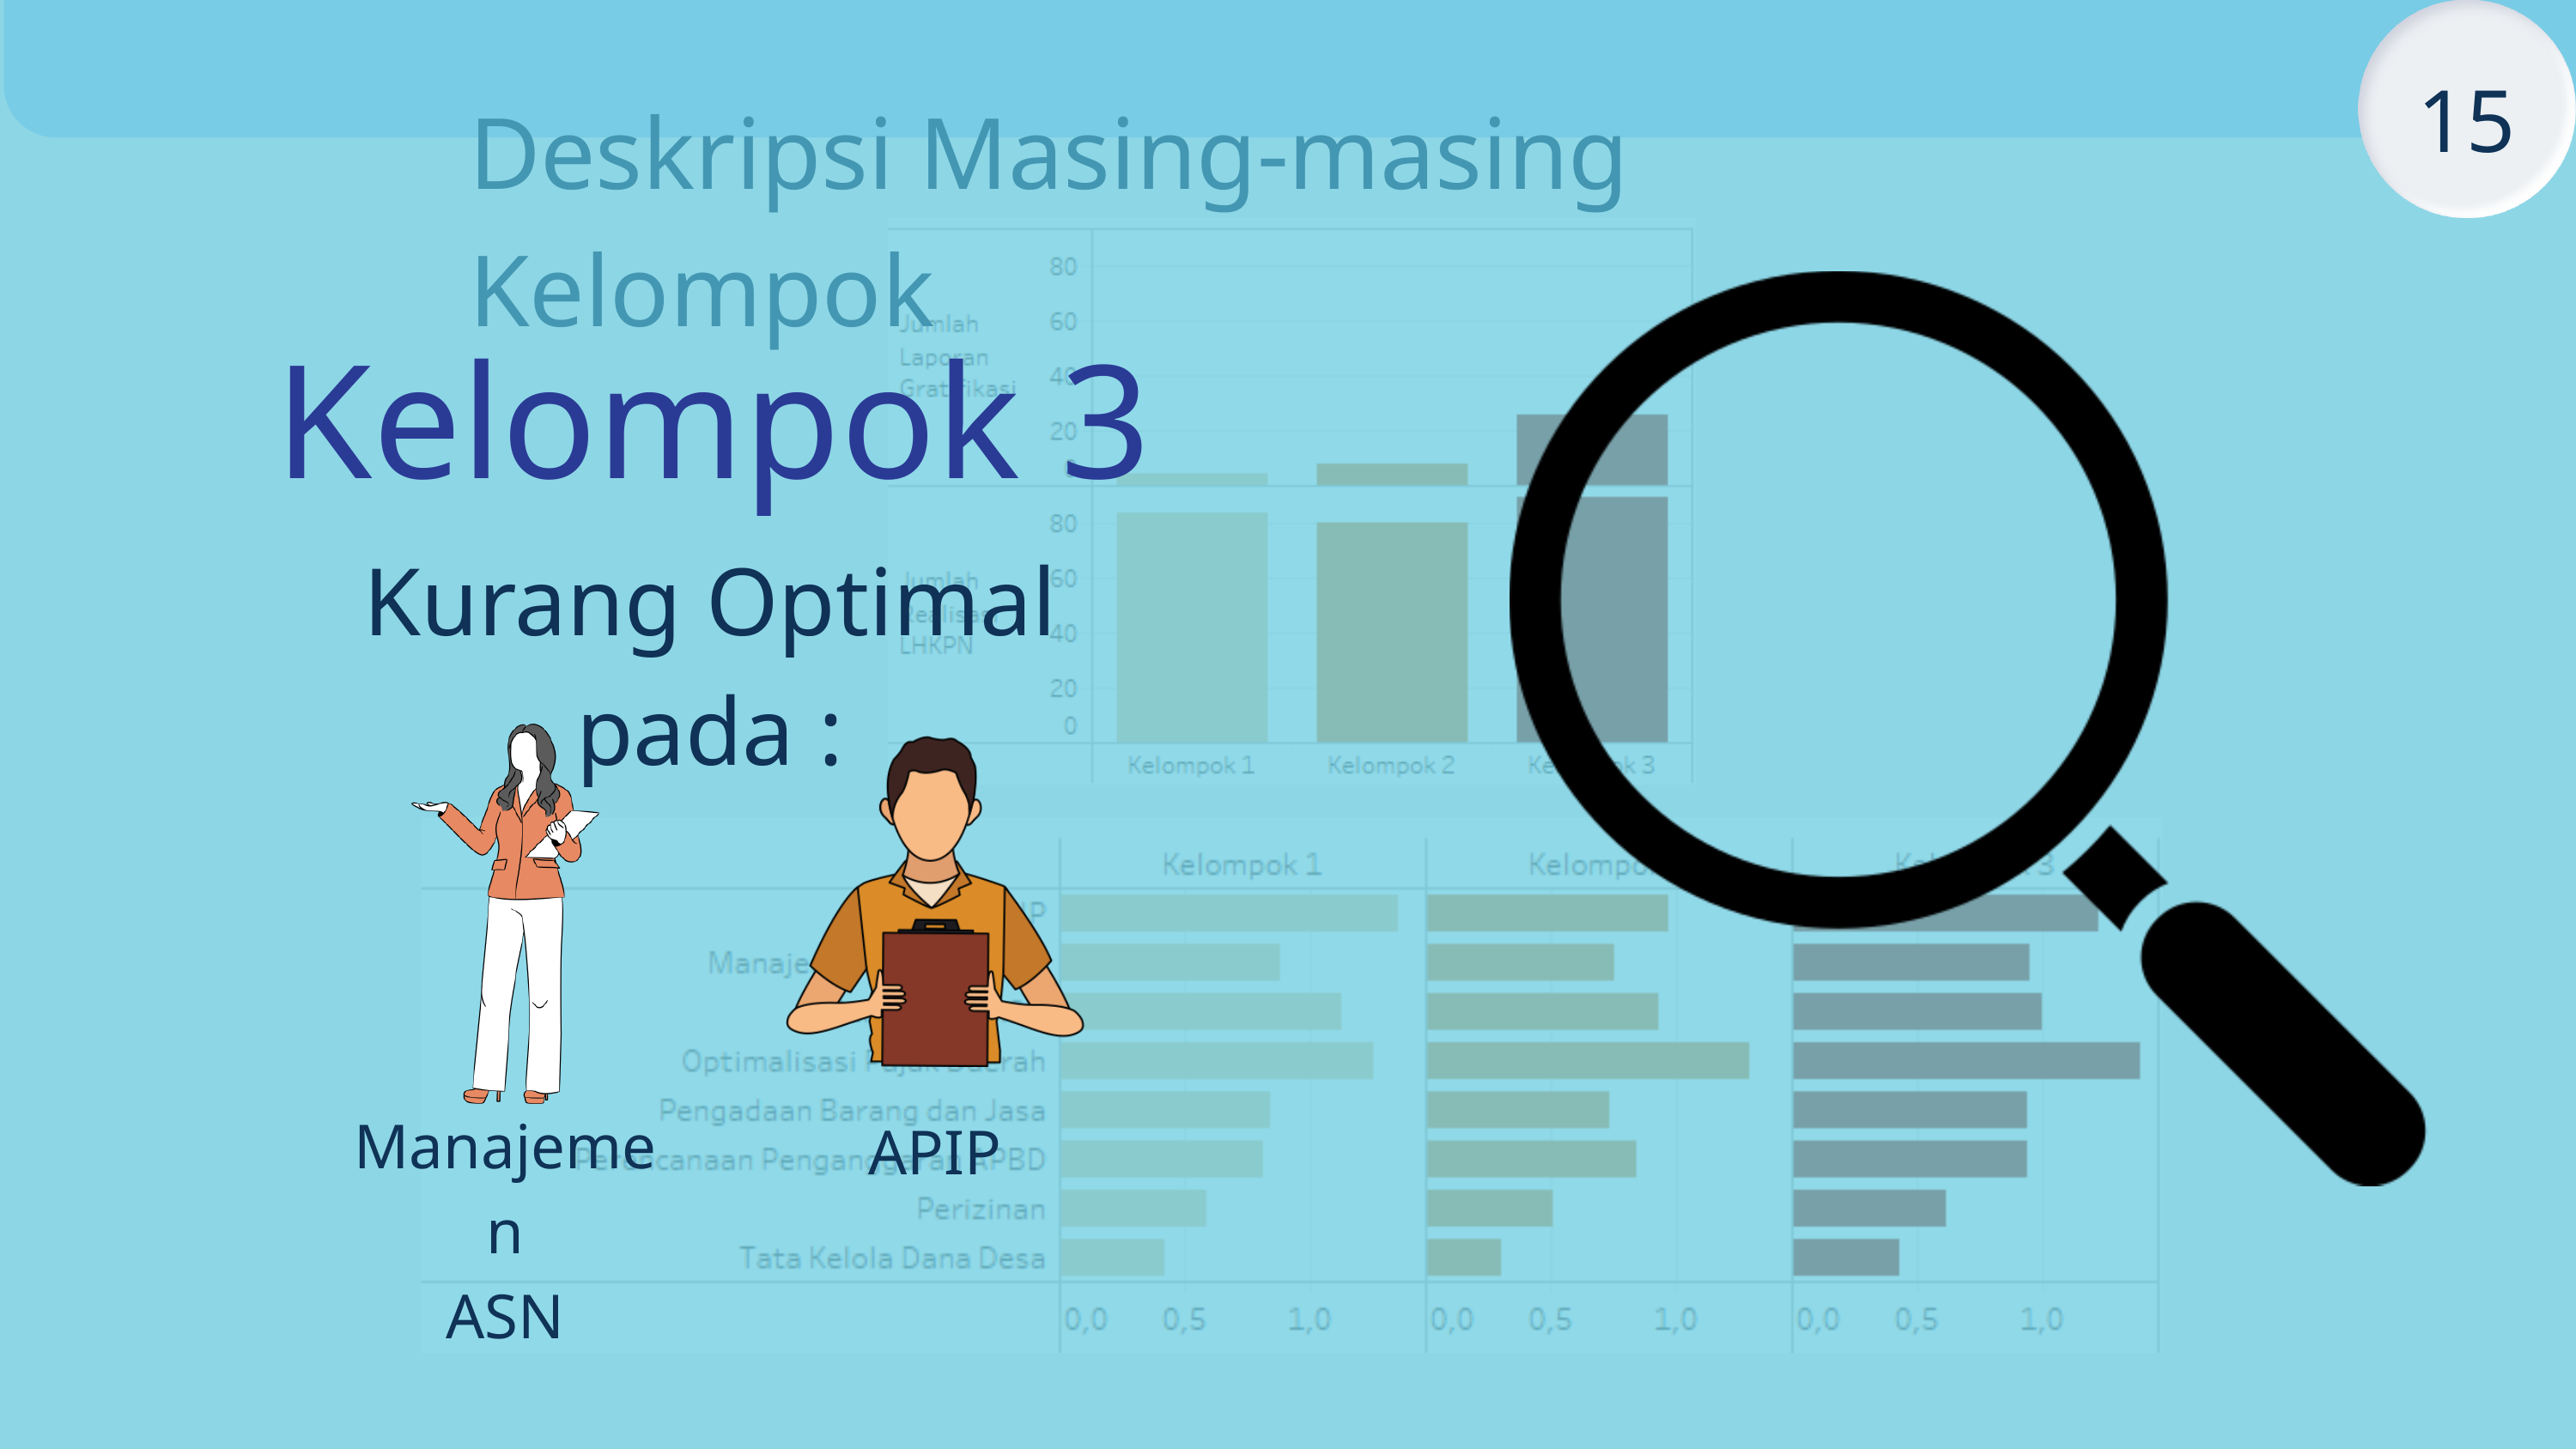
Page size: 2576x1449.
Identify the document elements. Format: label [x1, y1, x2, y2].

picture [1509, 271, 2432, 1186]
picture [411, 724, 599, 1105]
picture [2357, 0, 2576, 218]
text_box [0, 0, 2576, 1449]
picture [785, 735, 1084, 1067]
